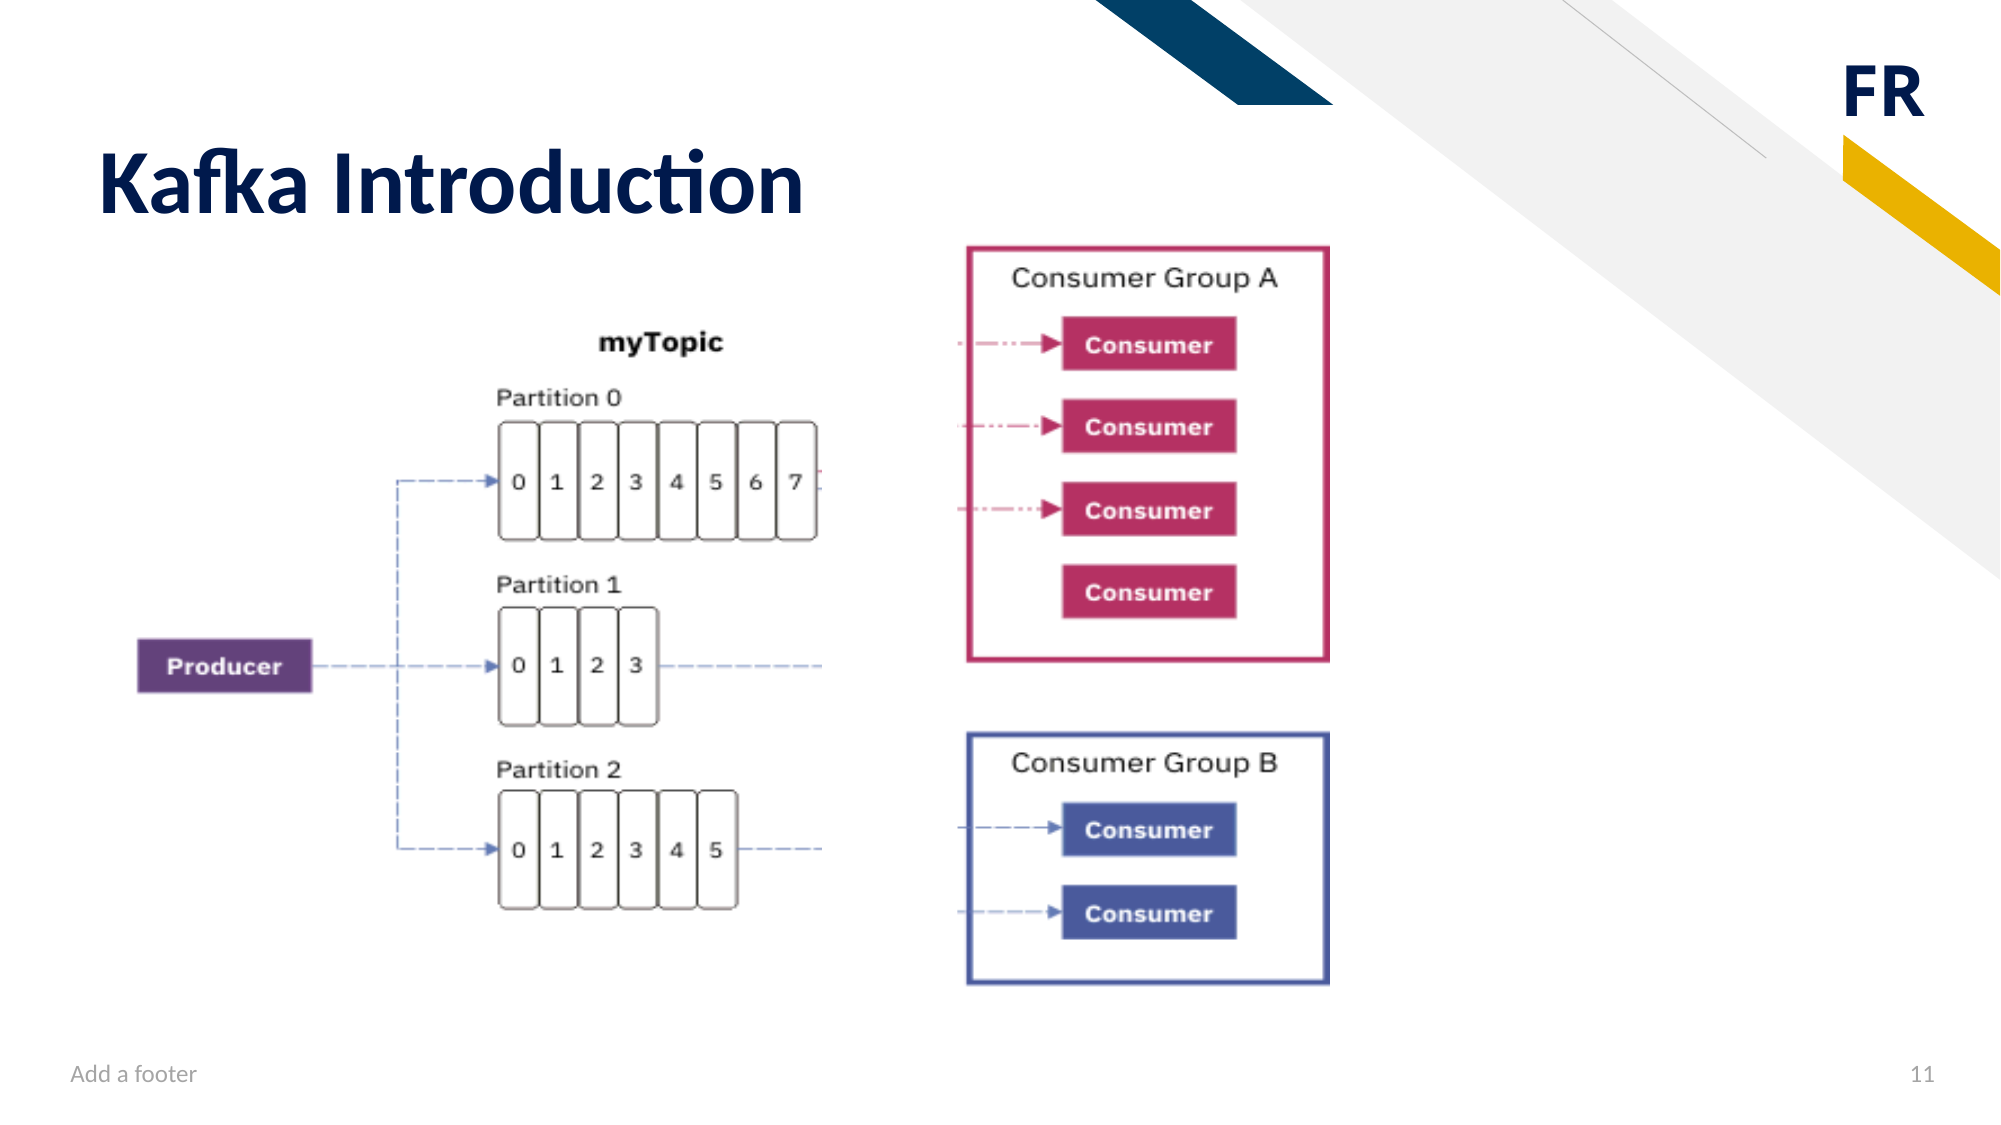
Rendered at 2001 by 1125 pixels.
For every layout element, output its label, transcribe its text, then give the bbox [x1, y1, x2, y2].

picture [130, 233, 1330, 1012]
title Kafka Introduction [85, 34, 1453, 234]
footer Add a footer [55, 1042, 731, 1103]
slide_number 11 [1828, 1042, 1950, 1103]
